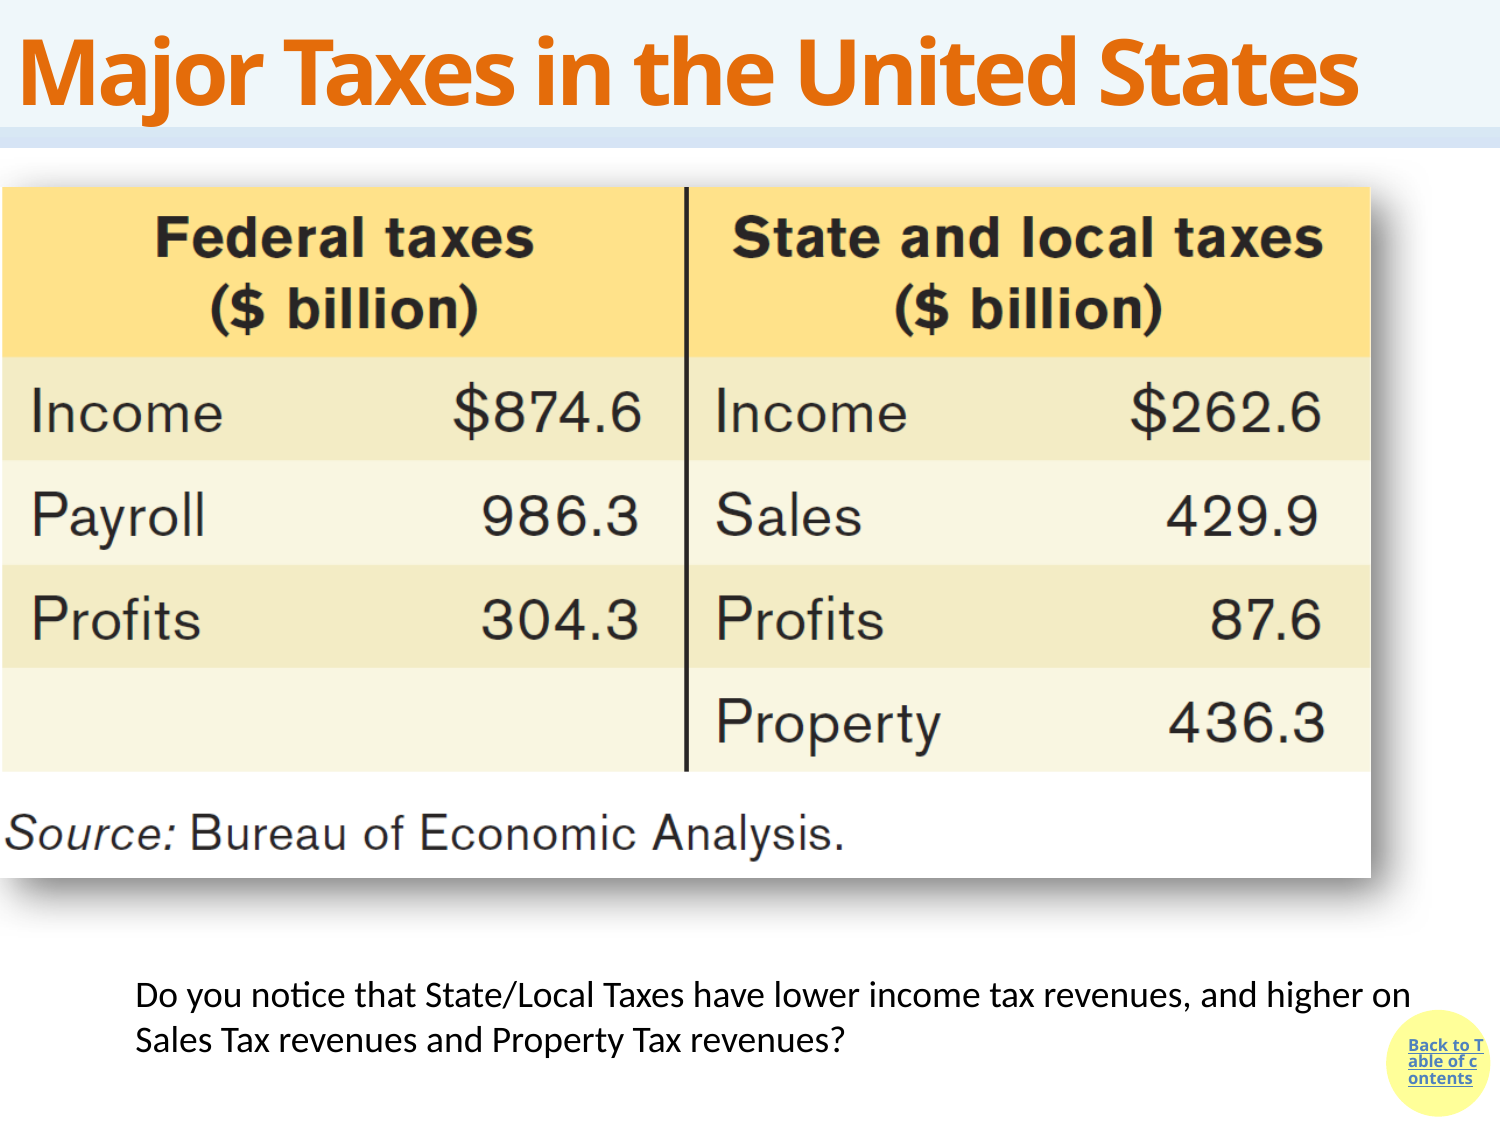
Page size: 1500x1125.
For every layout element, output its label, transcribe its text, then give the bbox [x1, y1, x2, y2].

title Major Taxes in the United States [0, 0, 1500, 138]
text_box Do you notice that State/Local Taxes have lower income tax revenues, and higher on Sales Tax revenues and Property Tax revenues? [120, 962, 1437, 1068]
picture [0, 187, 1371, 878]
